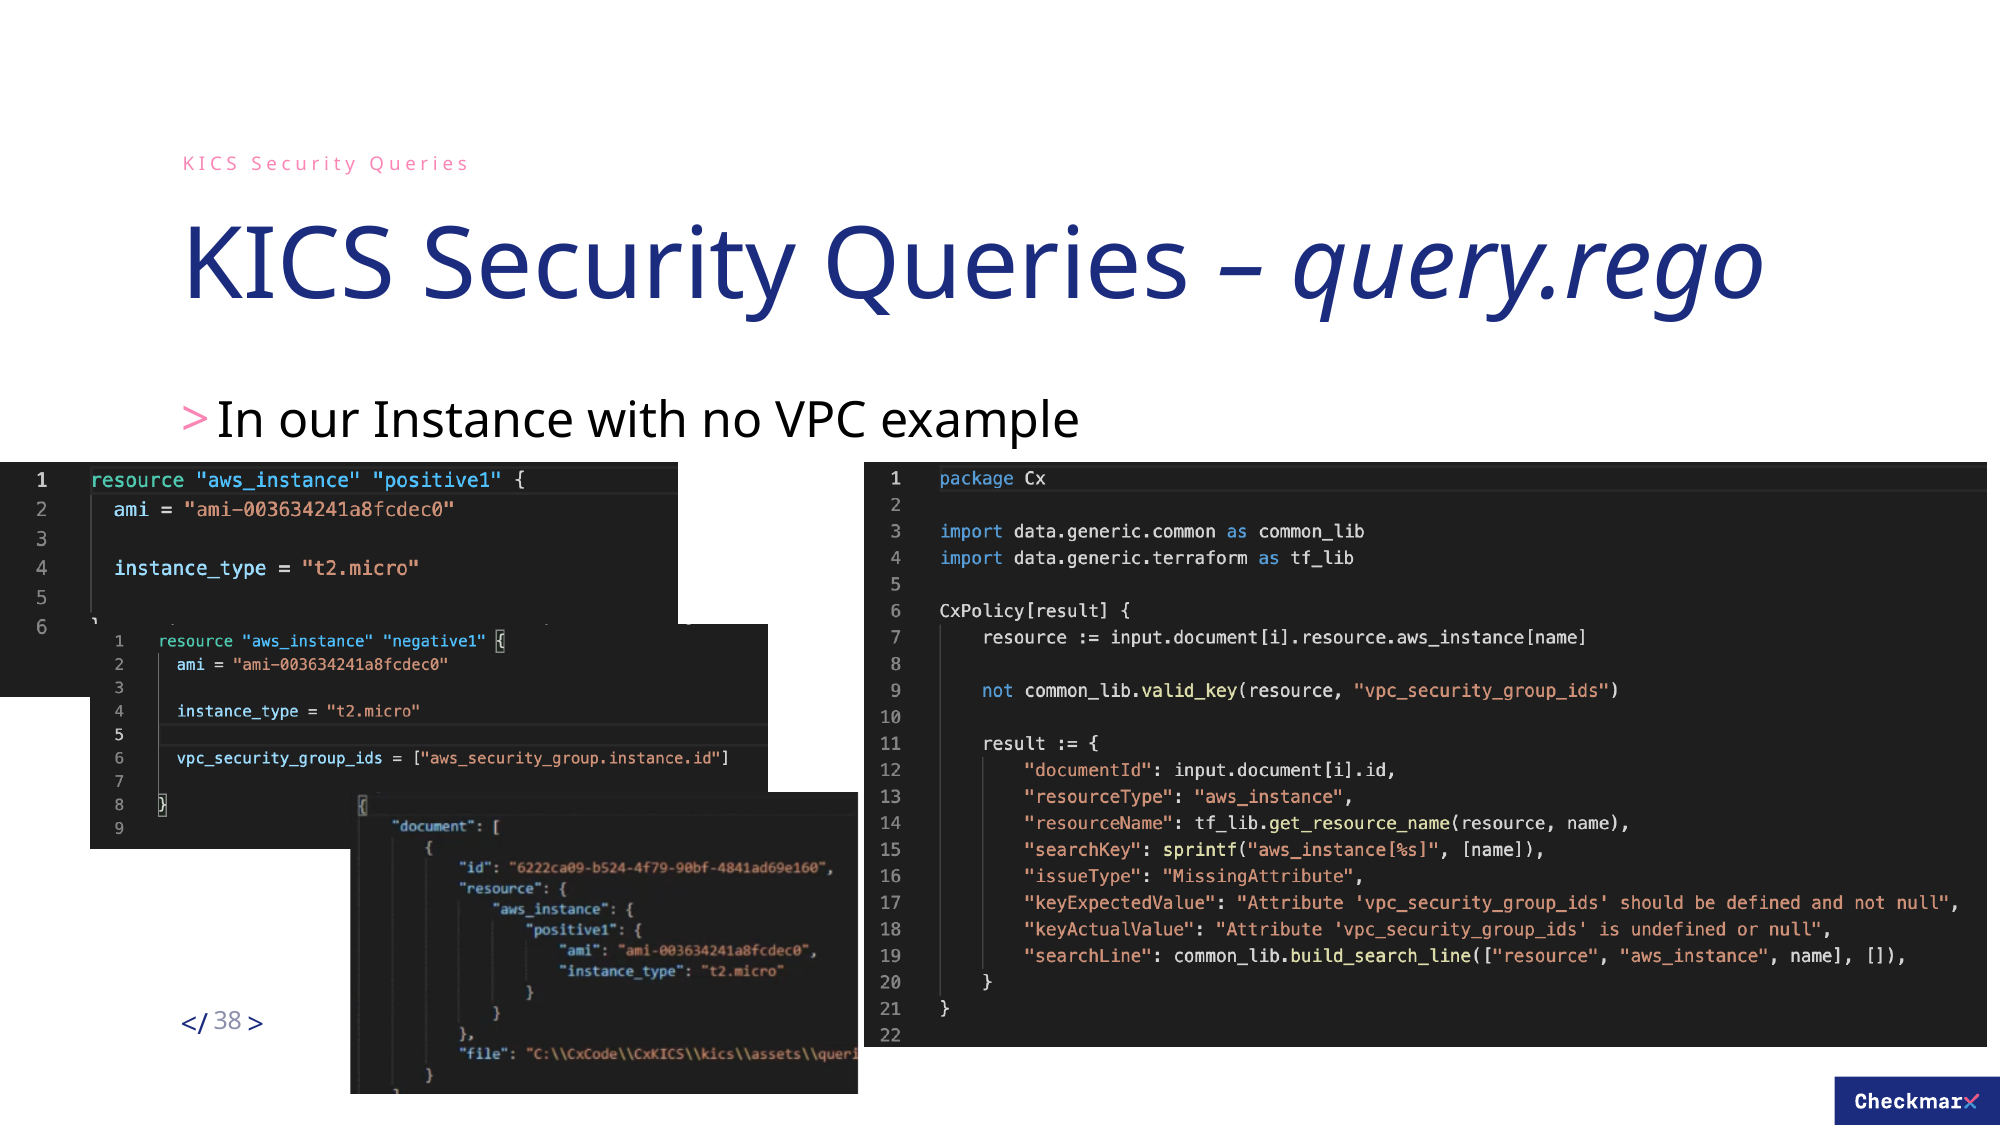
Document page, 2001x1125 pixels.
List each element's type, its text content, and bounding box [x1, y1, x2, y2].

list In our Instance with no VPC example [181, 372, 1805, 977]
title KICS Security Queries – query.rego [181, 225, 1805, 307]
picture [864, 462, 1987, 1047]
list KICS Security Queries [182, 154, 951, 175]
slide_number 38 [194, 1011, 262, 1033]
picture [0, 462, 859, 1095]
